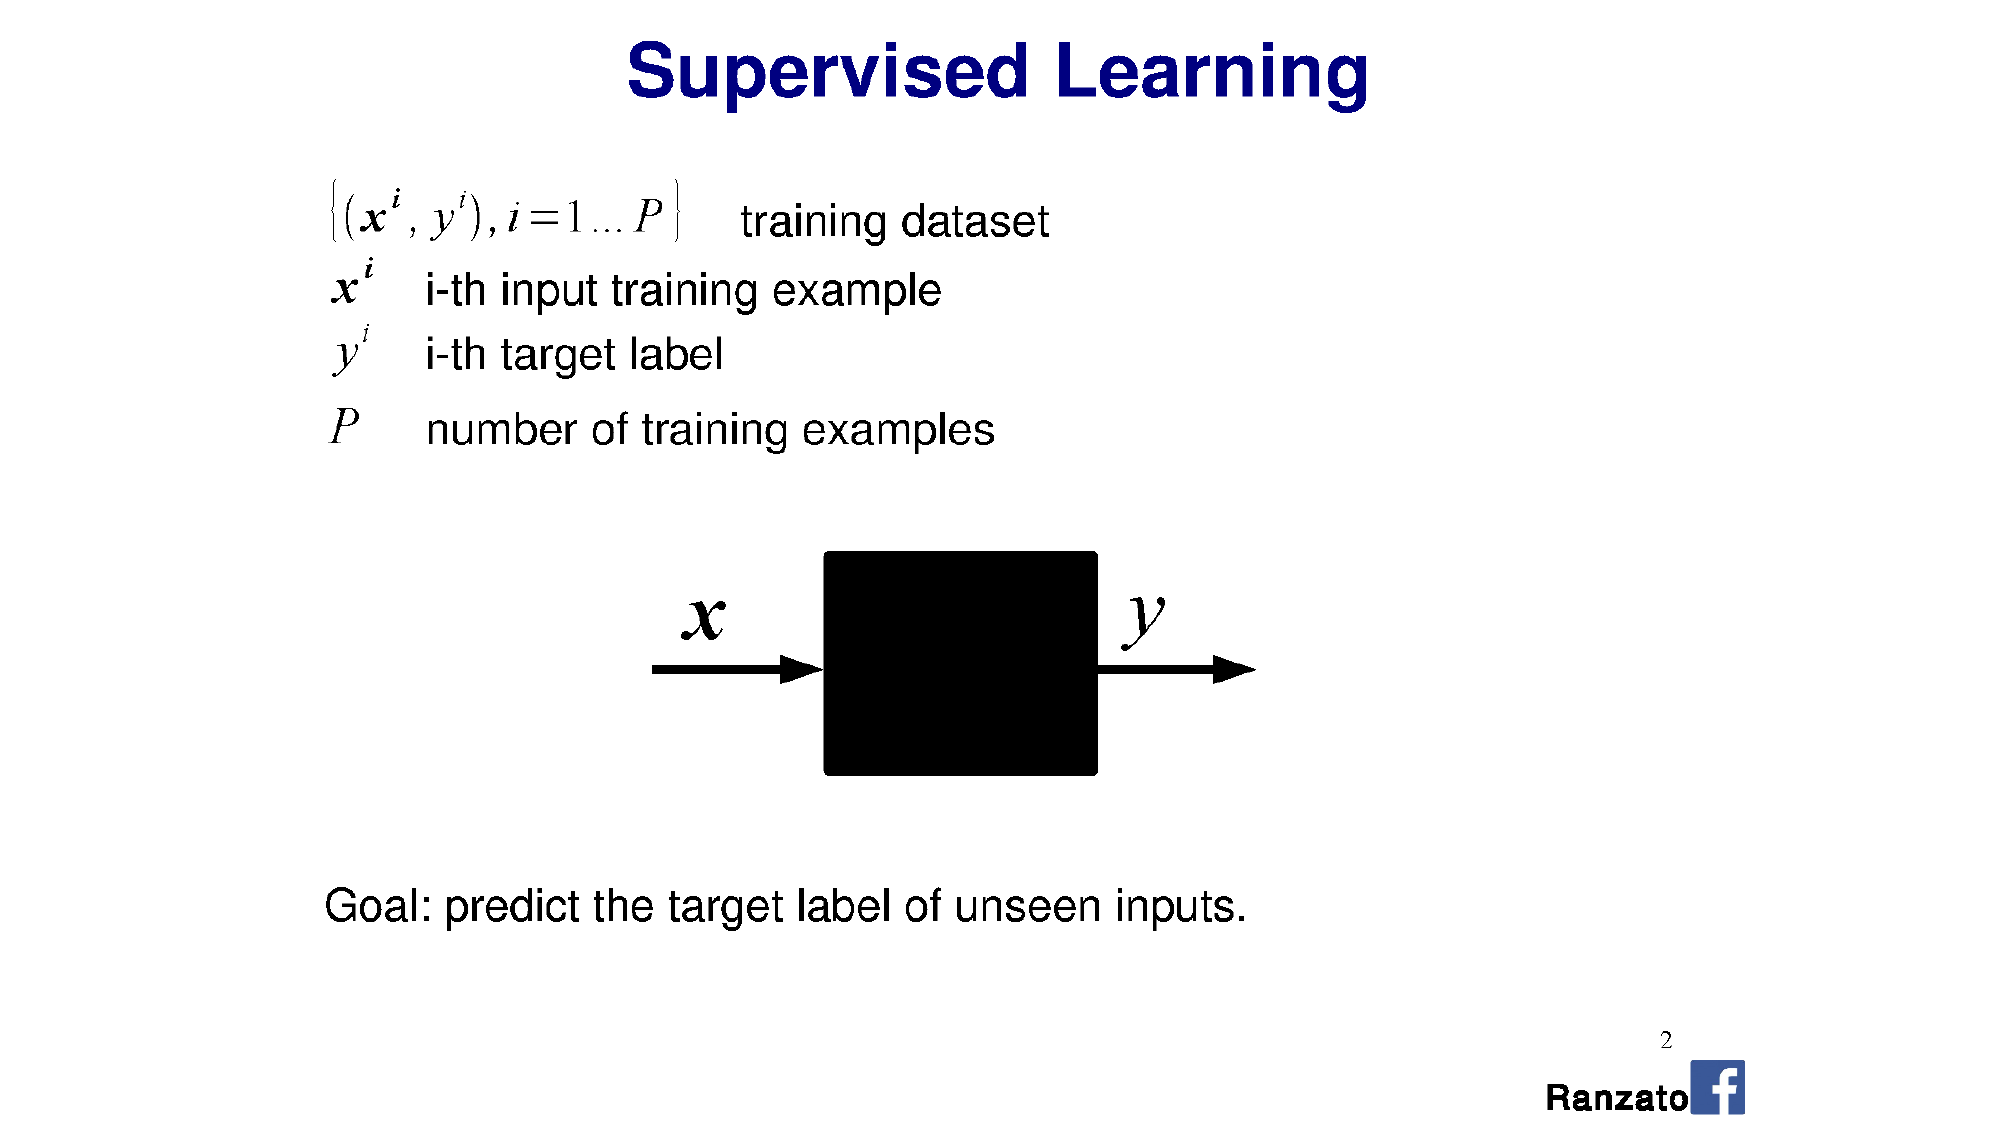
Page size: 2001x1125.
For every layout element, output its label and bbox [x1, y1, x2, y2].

picture [251, 1, 1749, 1125]
